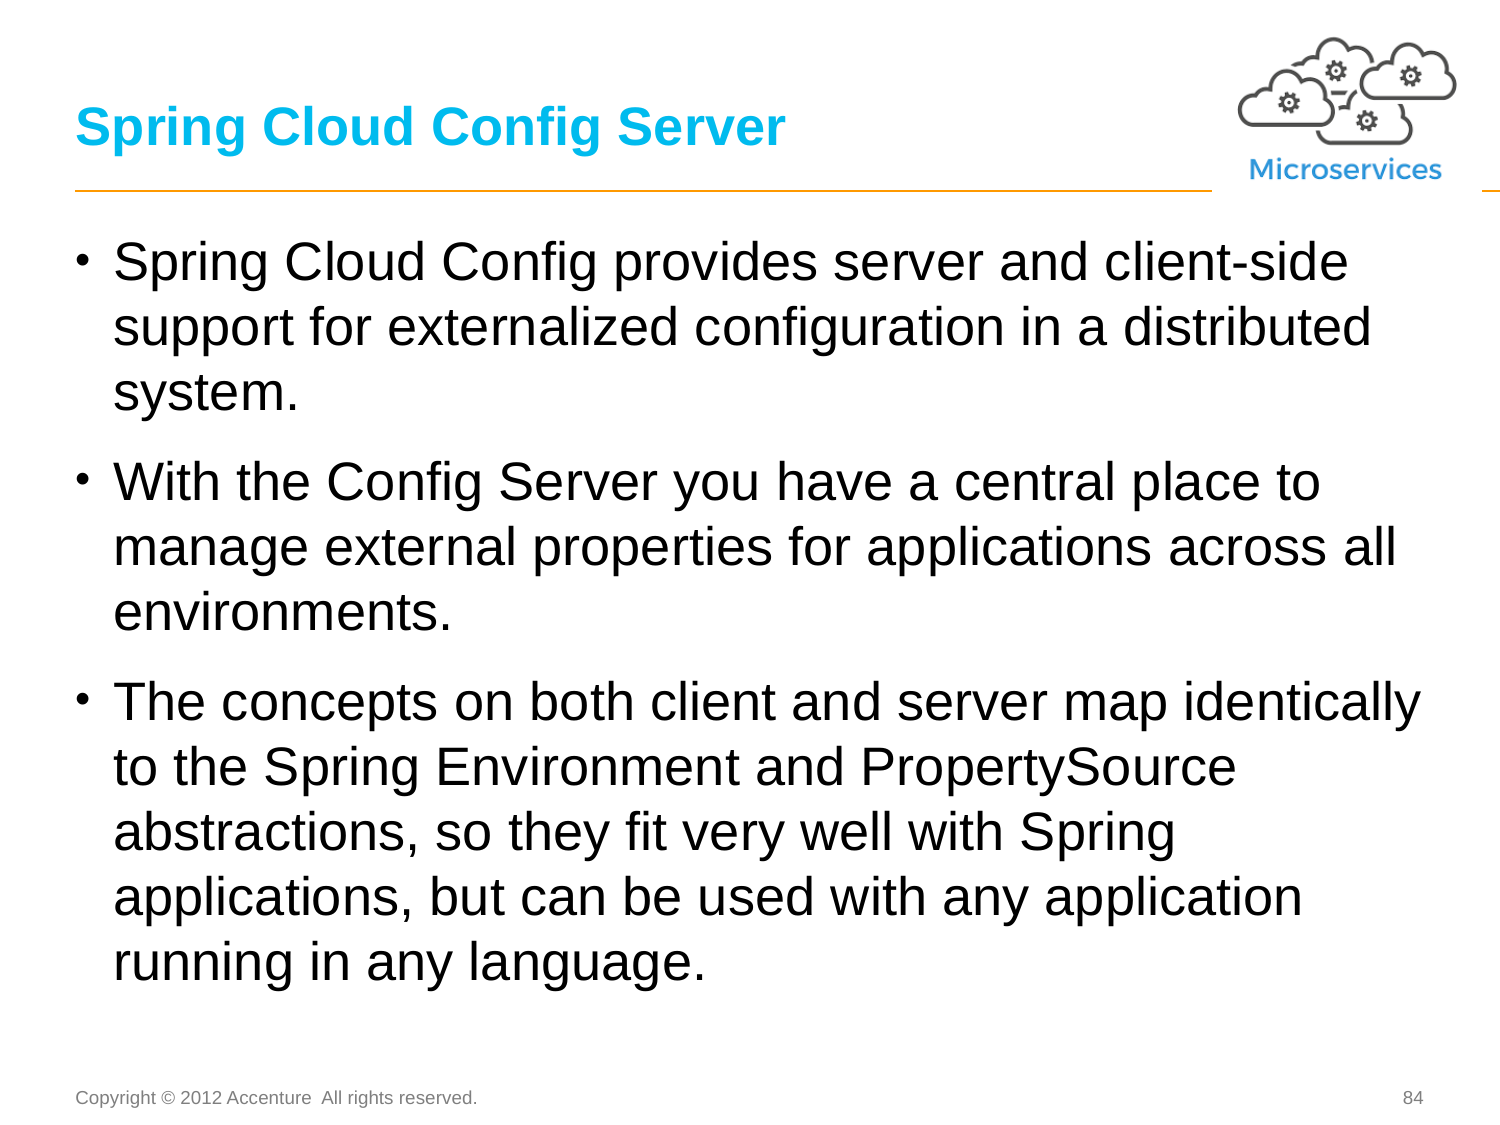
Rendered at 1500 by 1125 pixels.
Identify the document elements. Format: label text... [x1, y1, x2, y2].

title Spring Cloud Config Server [75, 27, 1422, 157]
list Spring Cloud Config provides server and client-side support for externalized configuration in a distributed system. With the Config Server you have a central place to manage external properties for applications across all environments. The concepts on both client and server map identically to the Spring Environment and PropertySource abstractions, so they fit very well with Spring applications, but can be used with any application running in any language. [75, 226, 1425, 1018]
picture [1212, 1, 1482, 203]
